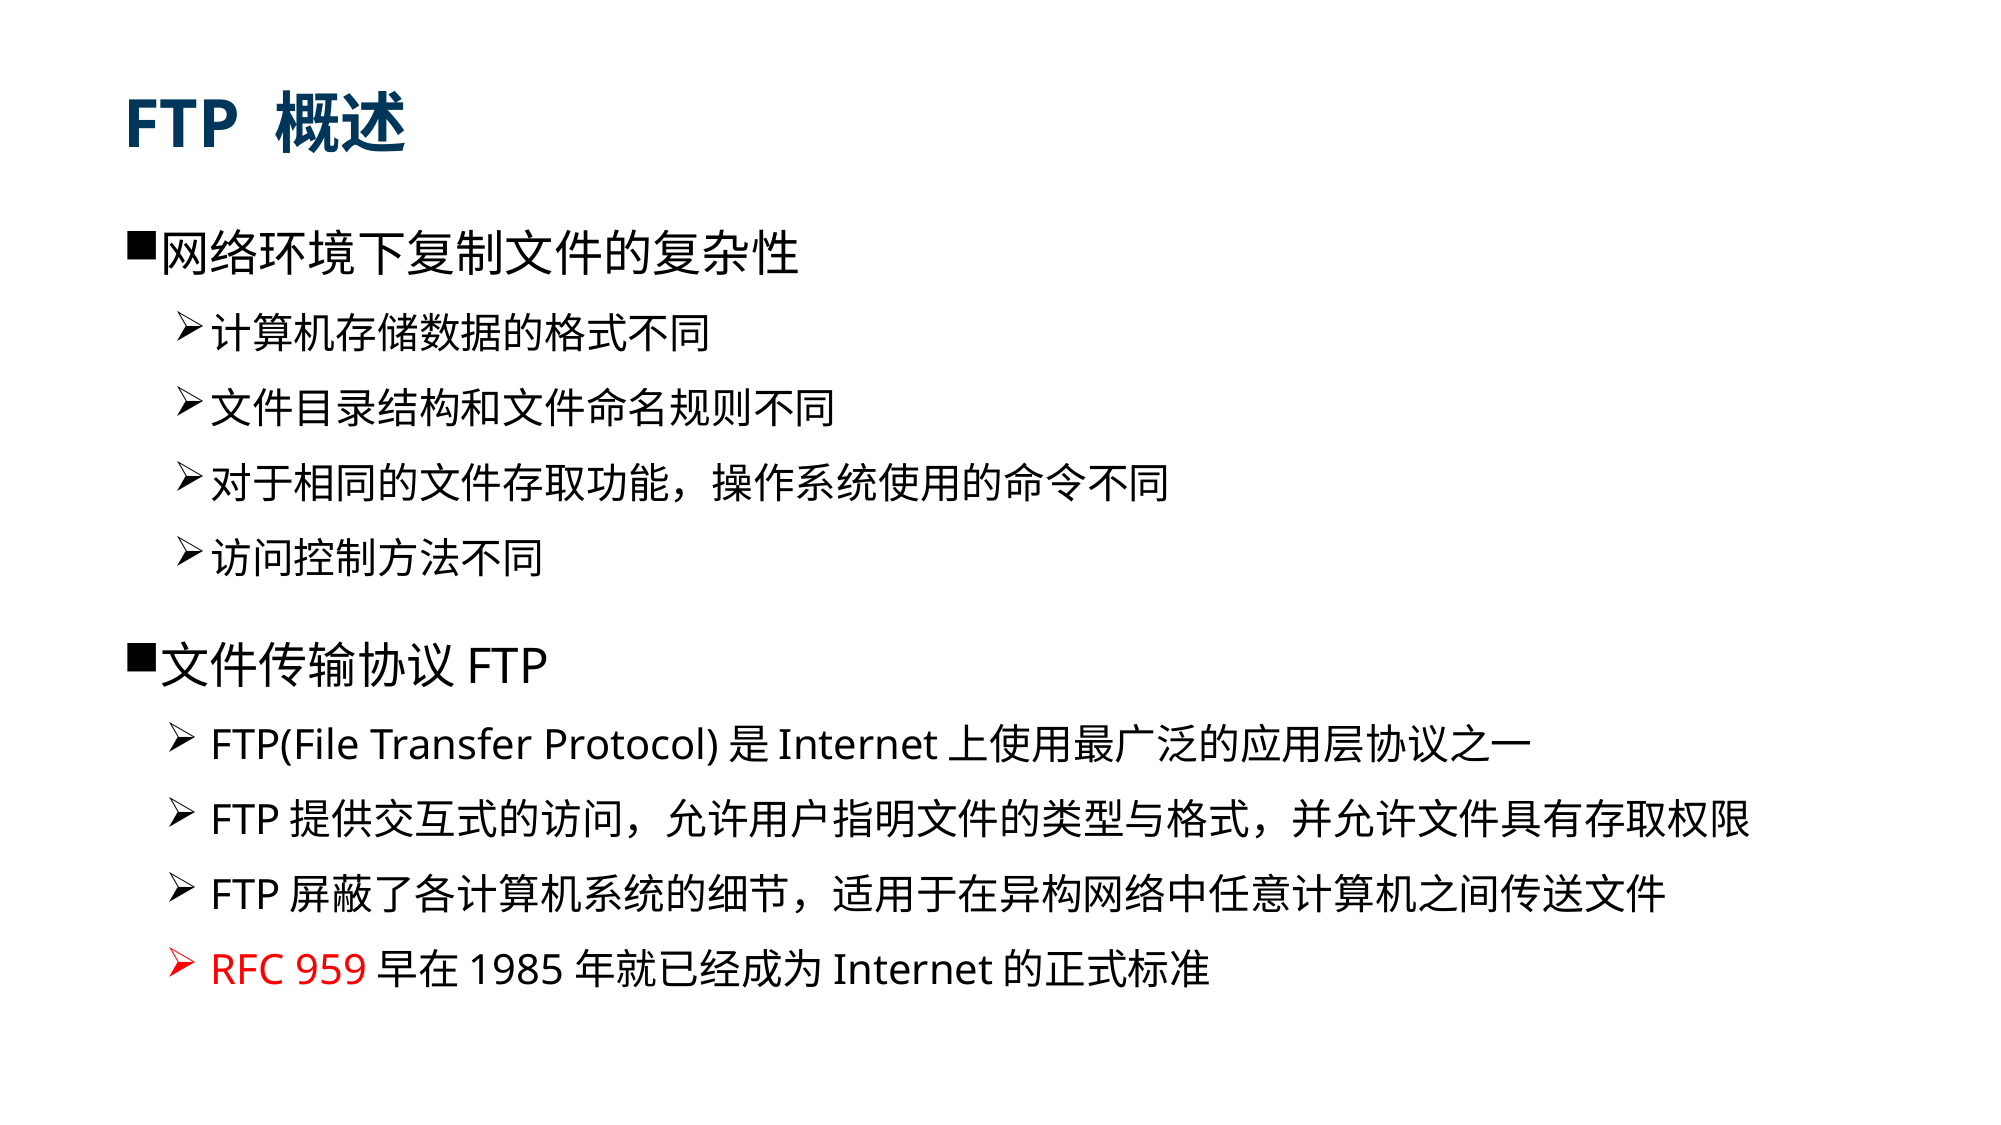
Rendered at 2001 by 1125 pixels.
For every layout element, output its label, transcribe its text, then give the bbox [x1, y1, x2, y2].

title FTP 概述 [108, 21, 1890, 169]
list 网络环境下复制文件的复杂性 计算机存储数据的格式不同 文件目录结构和文件命名规则不同 对于相同的文件存取功能，操作系统使用的命令不同 访问控制方法不同 文件传输协议FTP FTP(File Transfer Protocol)是Internet上使用最广泛的应用层协议之一 FTP提供交互式的访问，允许用户指明文件的类型与格式，并允许文件具有存取权限 FTP屏蔽了各计算机系统的细节，适用于在异构网络中任意计算机之间传送文件 RFC 959早在1985年就已经成为Internet的正式标准 [108, 185, 1890, 1007]
